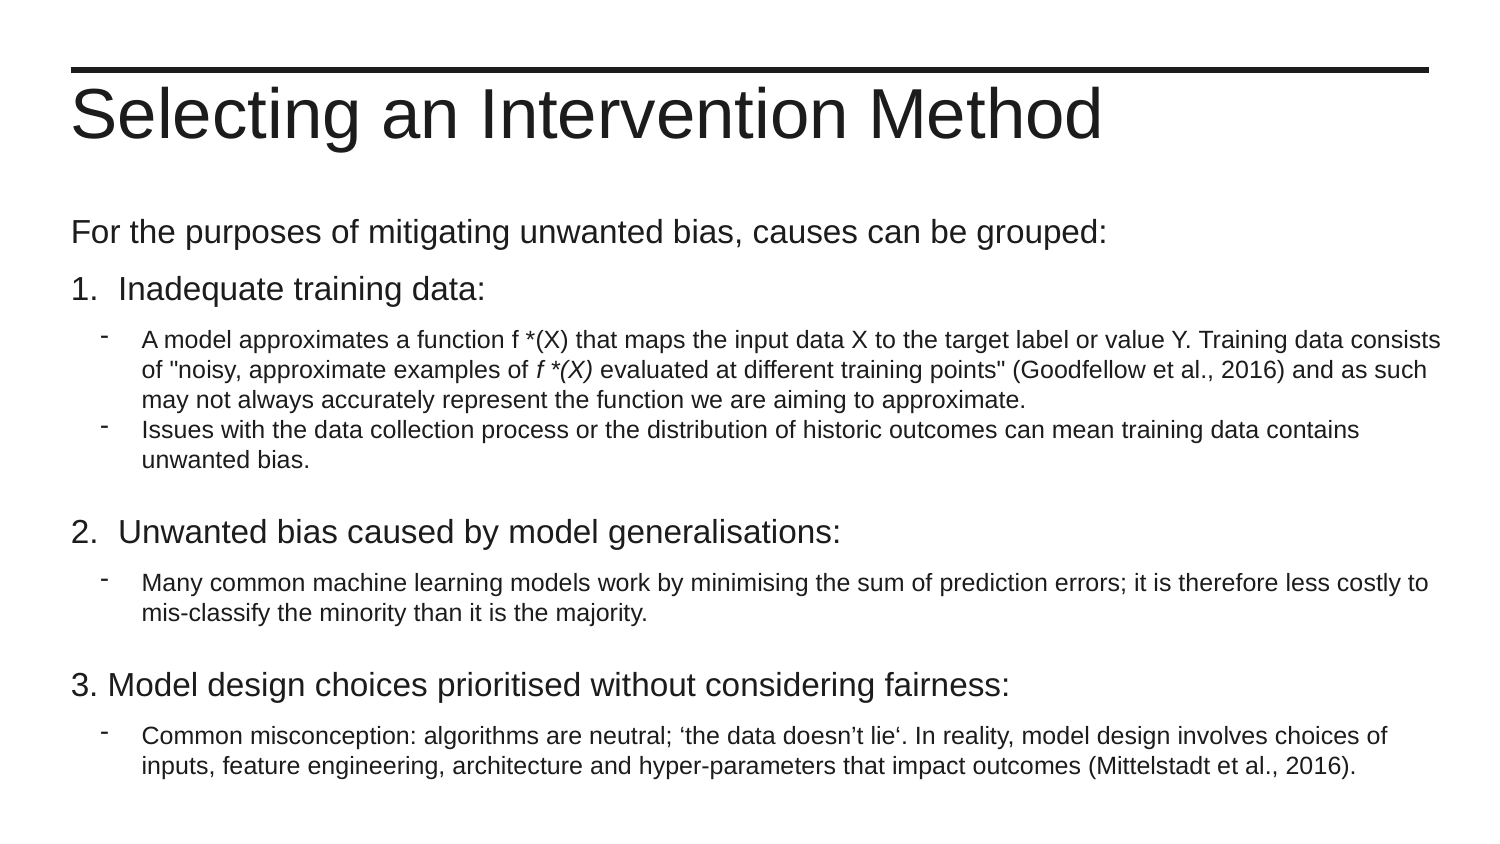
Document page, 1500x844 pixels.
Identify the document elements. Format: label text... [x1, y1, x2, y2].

list For the purposes of mitigating unwanted bias, causes can be grouped: Inadequate training data: A model approximates a function f *(X) that maps the input data X to the target label or value Y. Training data consists of "noisy, approximate examples of f *(X) evaluated at different training points" (Goodfellow et al., 2016) and as such may not always accurately represent the function we are aiming to approximate. Issues with the data collection process or the distribution of historic outcomes can mean training data contains unwanted bias. Unwanted bias caused by model generalisations: Many common machine learning models work by minimising the sum of prediction errors; it is therefore less costly to mis-classify the minority than it is the majority. 3. Model design choices prioritised without considering fairness: Common misconception: algorithms are neutral; ‘the data doesn’t lie‘. In reality, model design involves choices of inputs, feature engineering, architecture and hyper-parameters that impact outcomes (Mittelstadt et al., 2016). [70, 210, 1454, 686]
list Selecting an Intervention Method [70, 67, 1430, 183]
